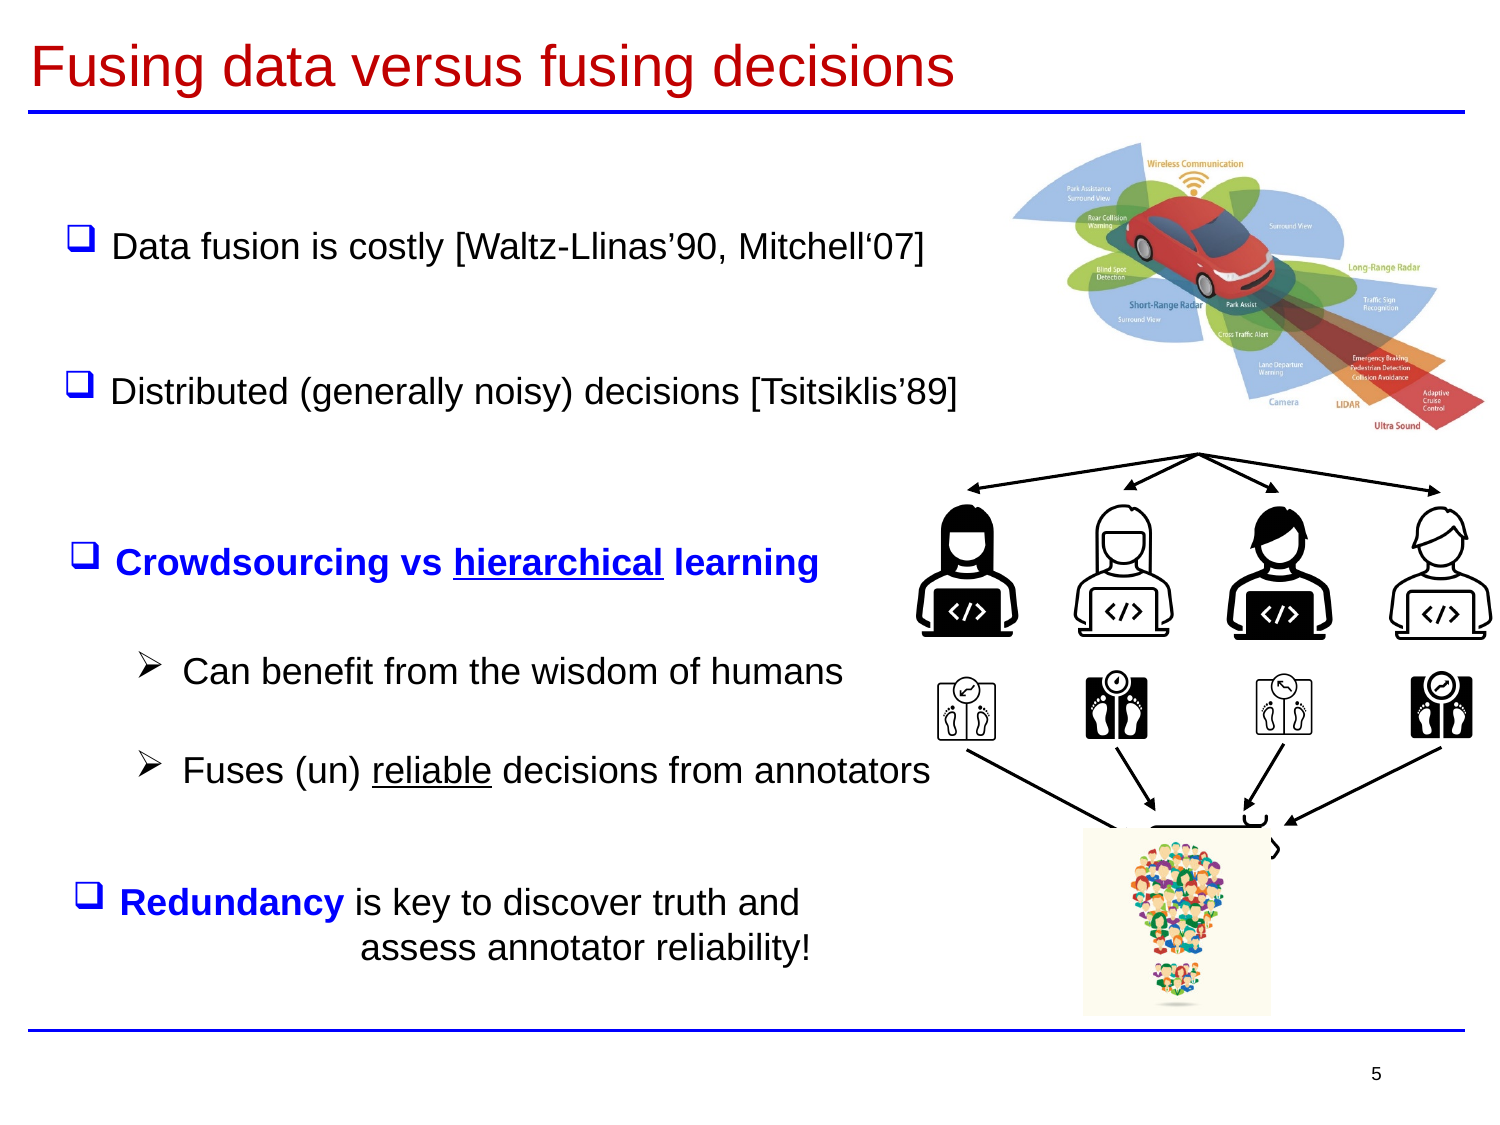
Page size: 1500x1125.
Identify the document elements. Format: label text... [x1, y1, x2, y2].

text_box Crowdsourcing vs hierarchical learning [53, 530, 870, 591]
text_box Distributed (generally noisy) decisions [Tsitsiklis’89] [48, 359, 891, 419]
text_box Redundancy is key to discover truth and assess annotator reliability! [57, 871, 874, 976]
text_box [891, 303, 1500, 937]
picture [1003, 136, 1490, 441]
picture [1083, 827, 1272, 1016]
text_box Can benefit from the wisdom of humans Fuses (un) reliable decisions from annotators [120, 639, 891, 799]
text_box Data fusion is costly [Waltz-Llinas’90, Mitchell‘07] [49, 214, 1003, 274]
slide_number 5 [1059, 1042, 1397, 1103]
title Fusing data versus fusing decisions [15, 16, 1366, 120]
